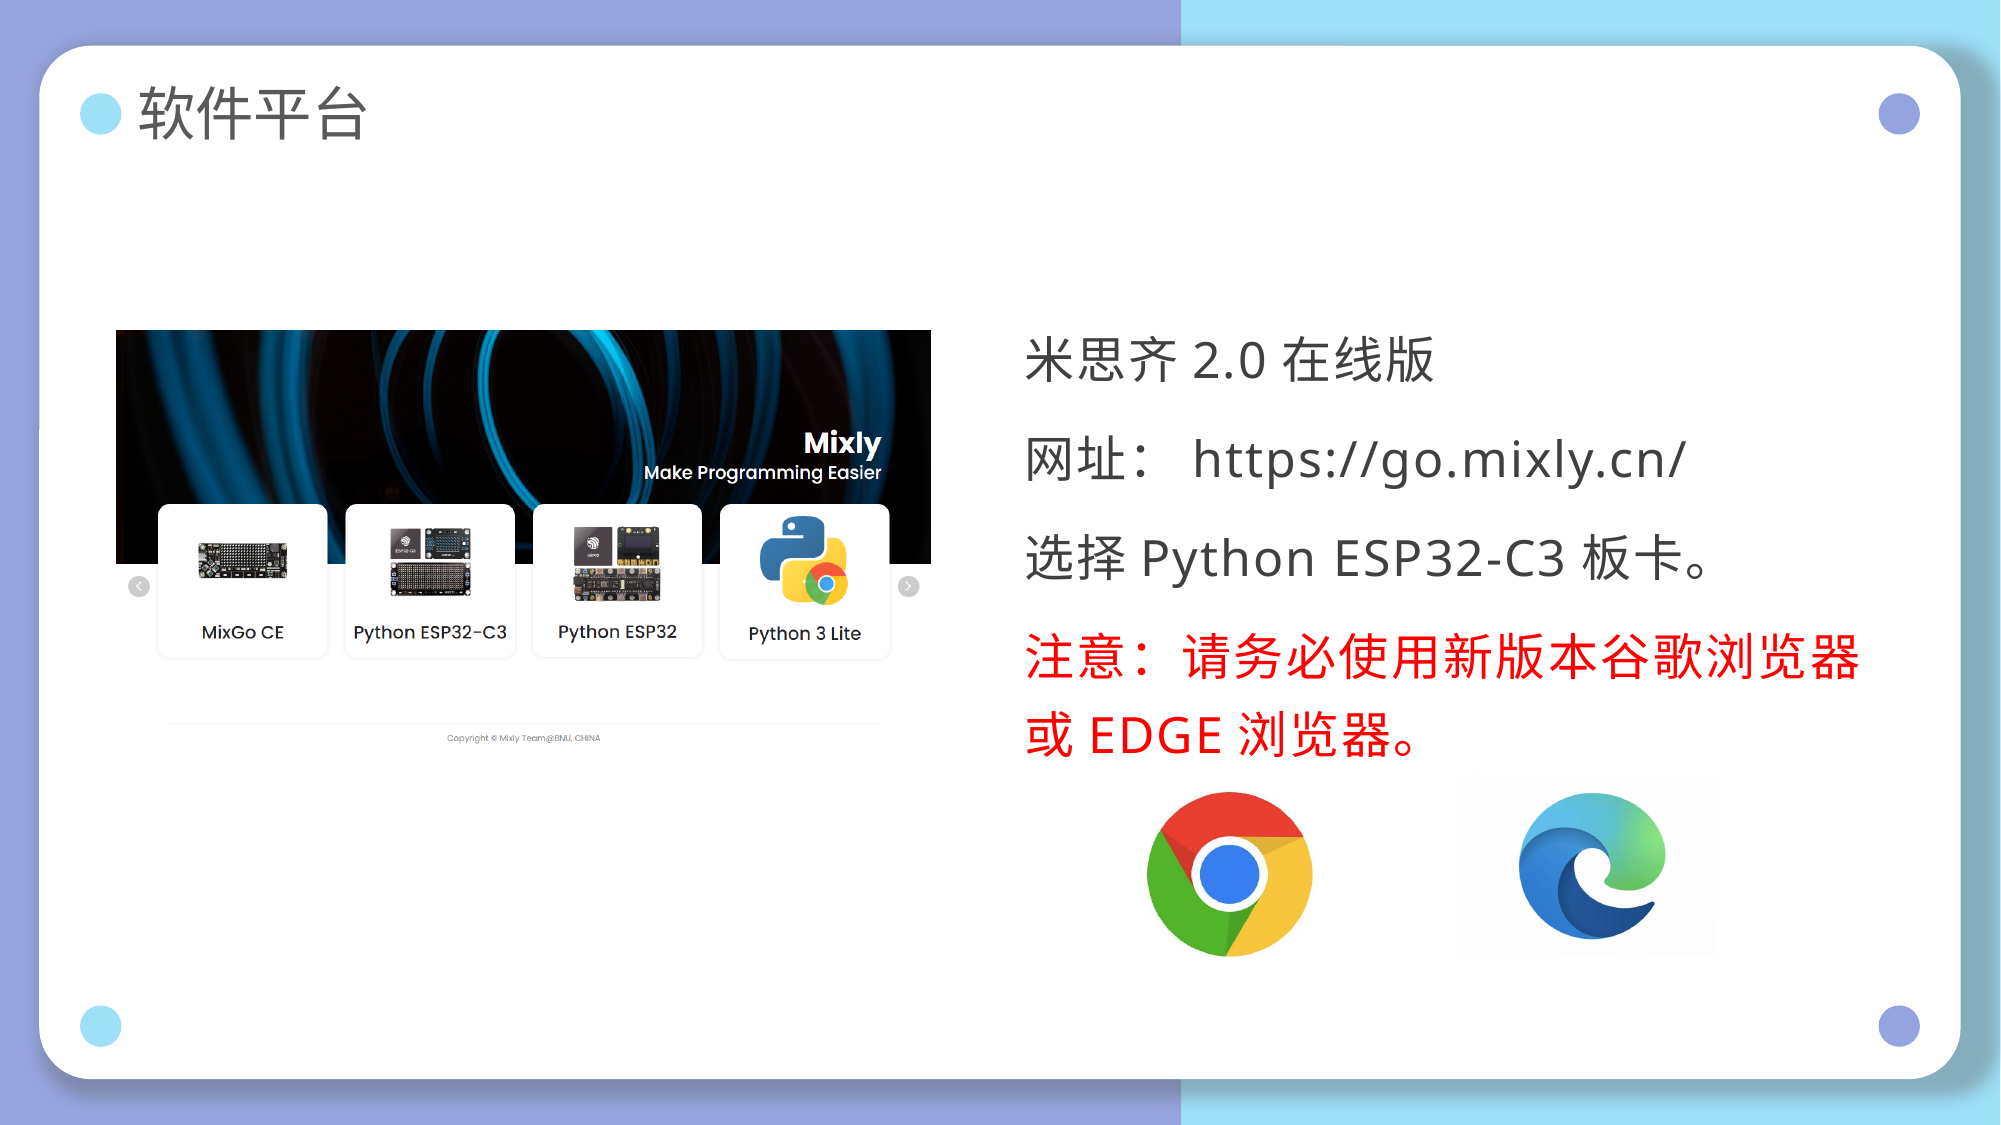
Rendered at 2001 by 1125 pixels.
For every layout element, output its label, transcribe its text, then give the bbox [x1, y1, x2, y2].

picture [310, 484, 315, 496]
picture [116, 330, 931, 746]
title 软件平台 [137, 77, 976, 157]
picture [1457, 774, 1716, 957]
picture [851, 347, 856, 357]
picture [640, 481, 645, 498]
list 米思齐2.0在线版 网址：https://go.mixly.cn/ 选择Python ESP32-C3板卡。 注意：请务必使用新版本谷歌浏览器或EDGE浏览器。 [1024, 303, 1863, 997]
picture [1138, 783, 1321, 965]
picture [841, 330, 851, 339]
